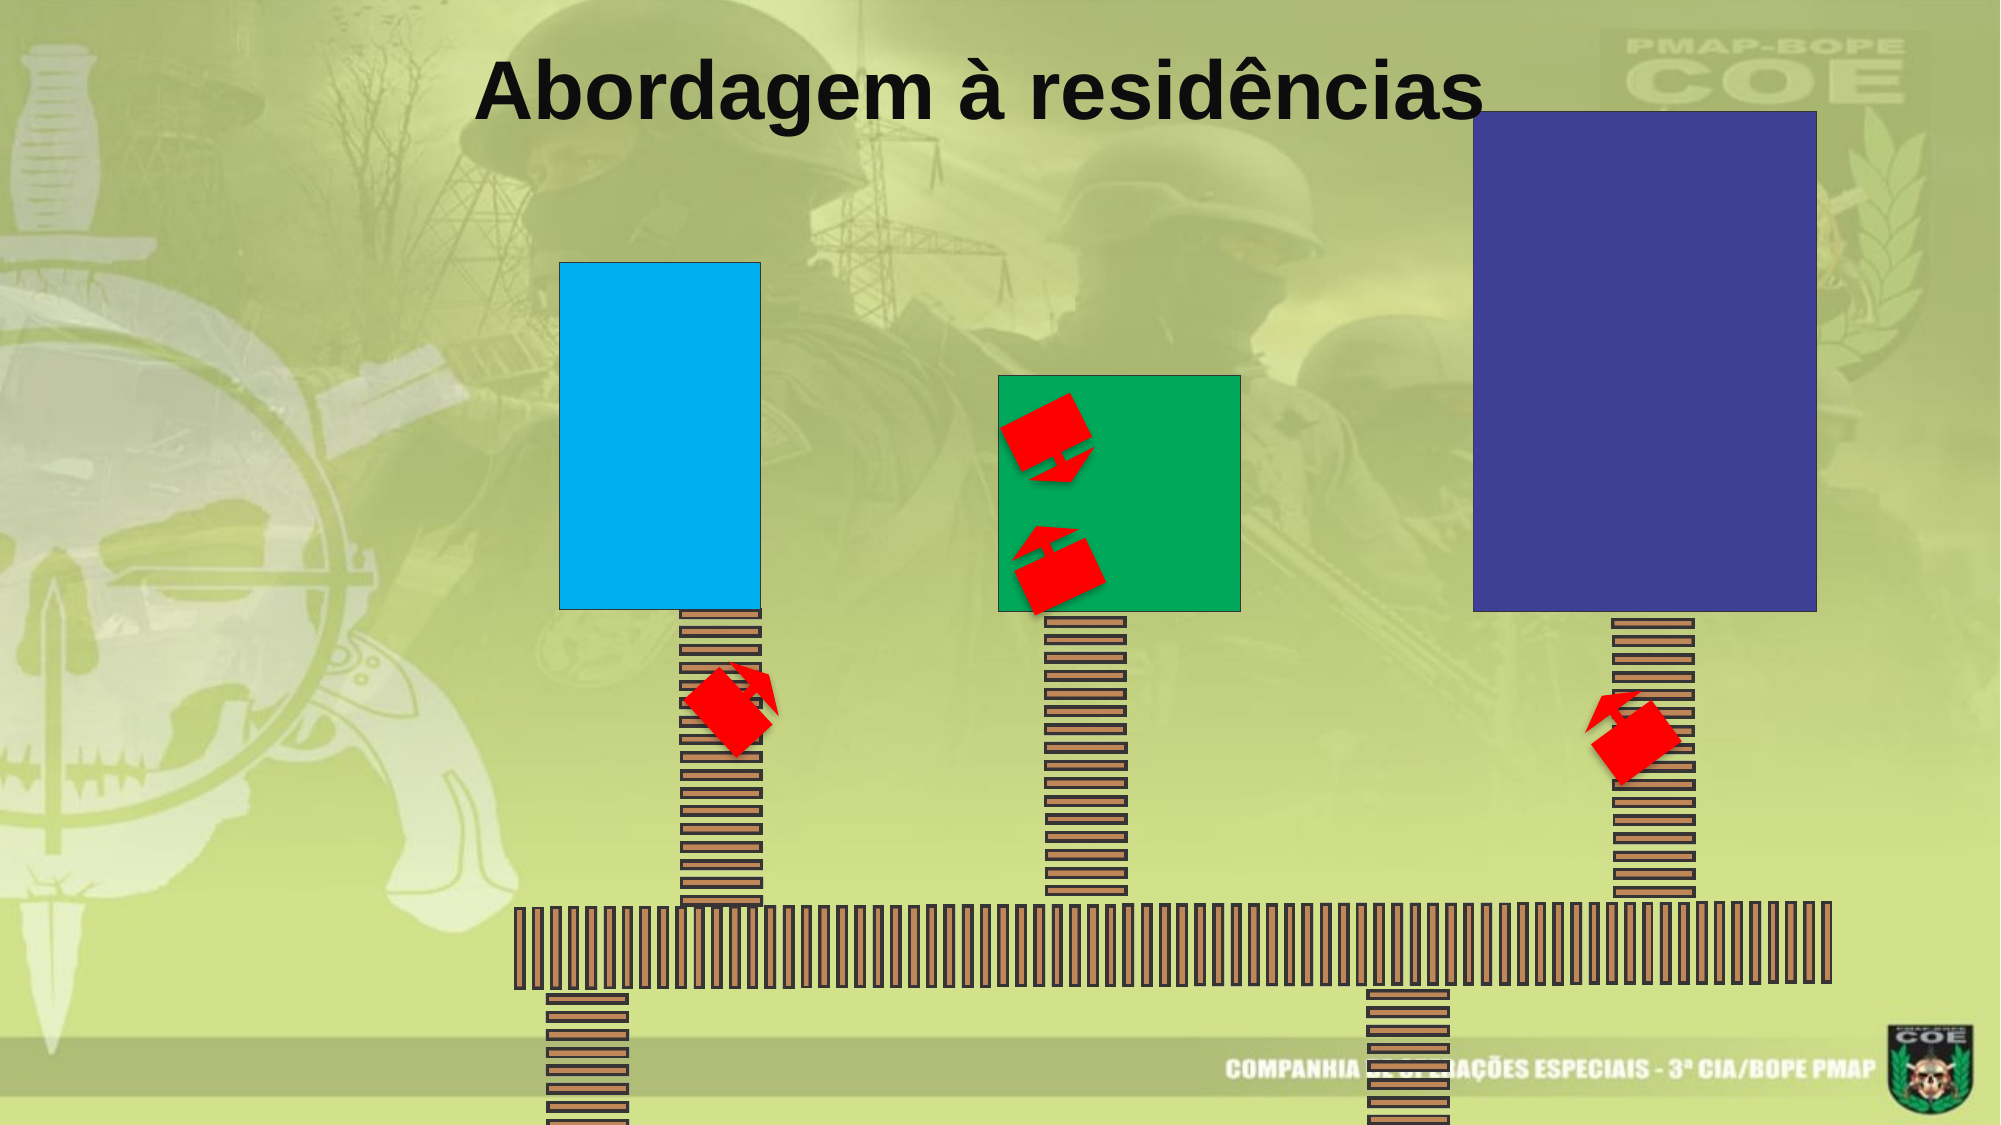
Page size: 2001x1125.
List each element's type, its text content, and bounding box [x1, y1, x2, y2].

text_box Abordagem à residências [459, 29, 1502, 144]
picture [0, 0, 2001, 1125]
